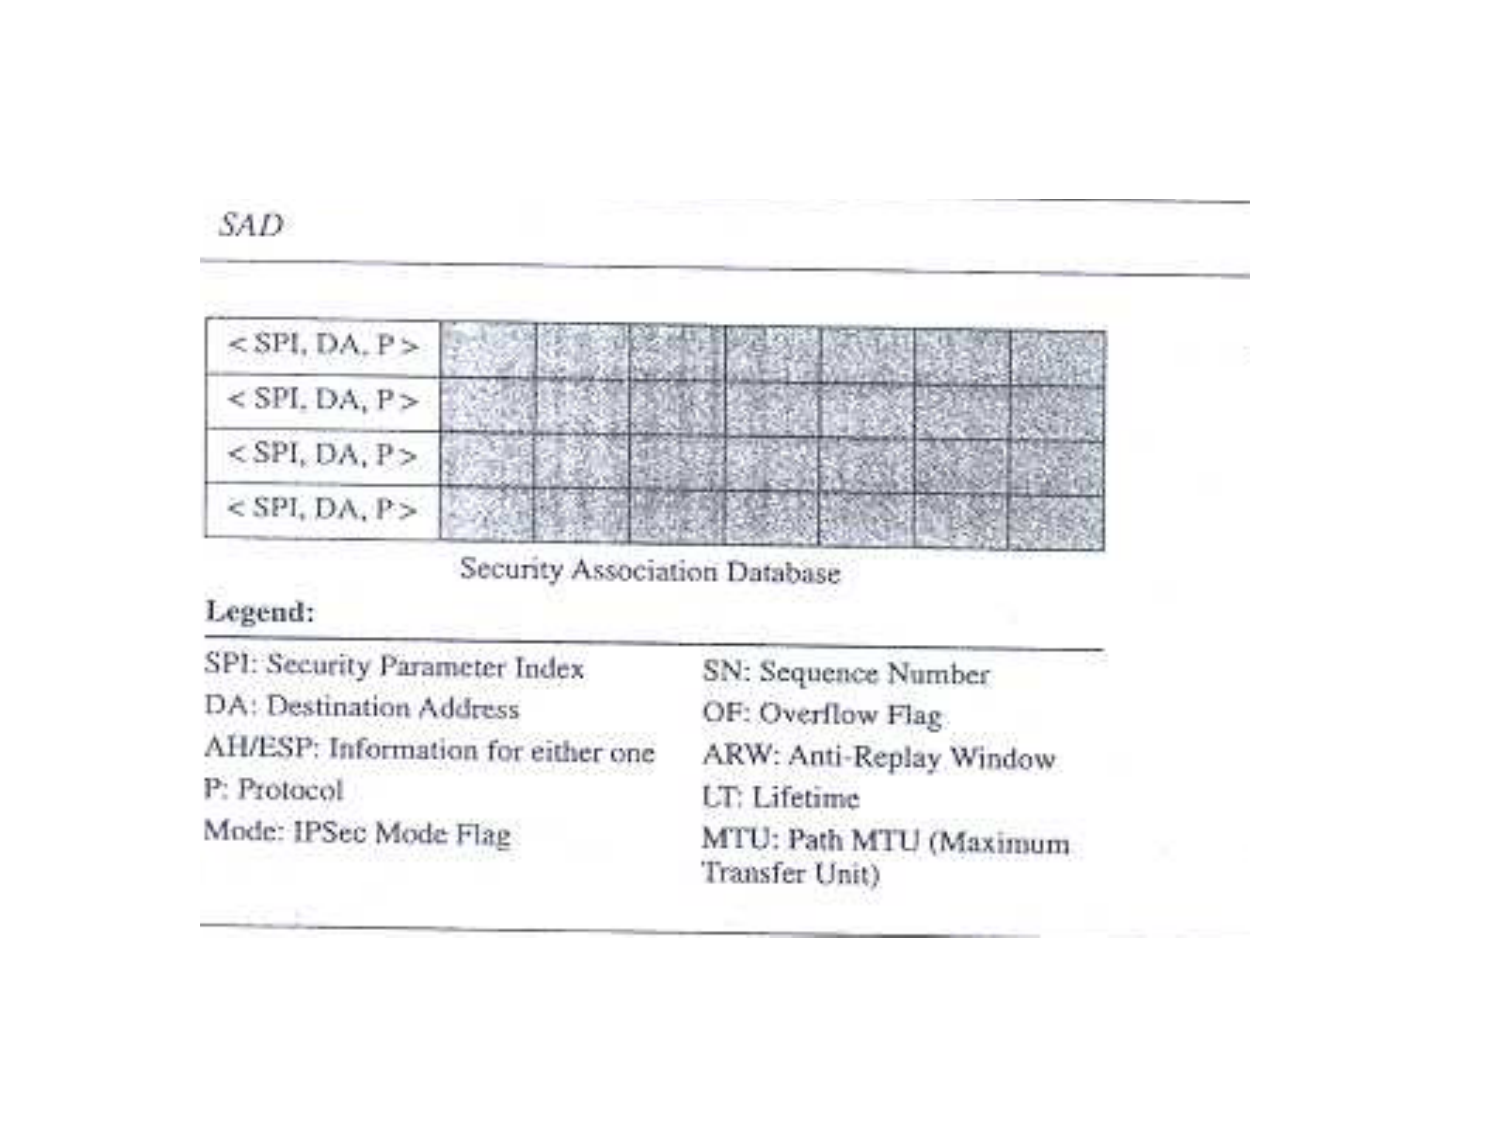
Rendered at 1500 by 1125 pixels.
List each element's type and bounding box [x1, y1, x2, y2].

picture [199, 199, 1251, 938]
